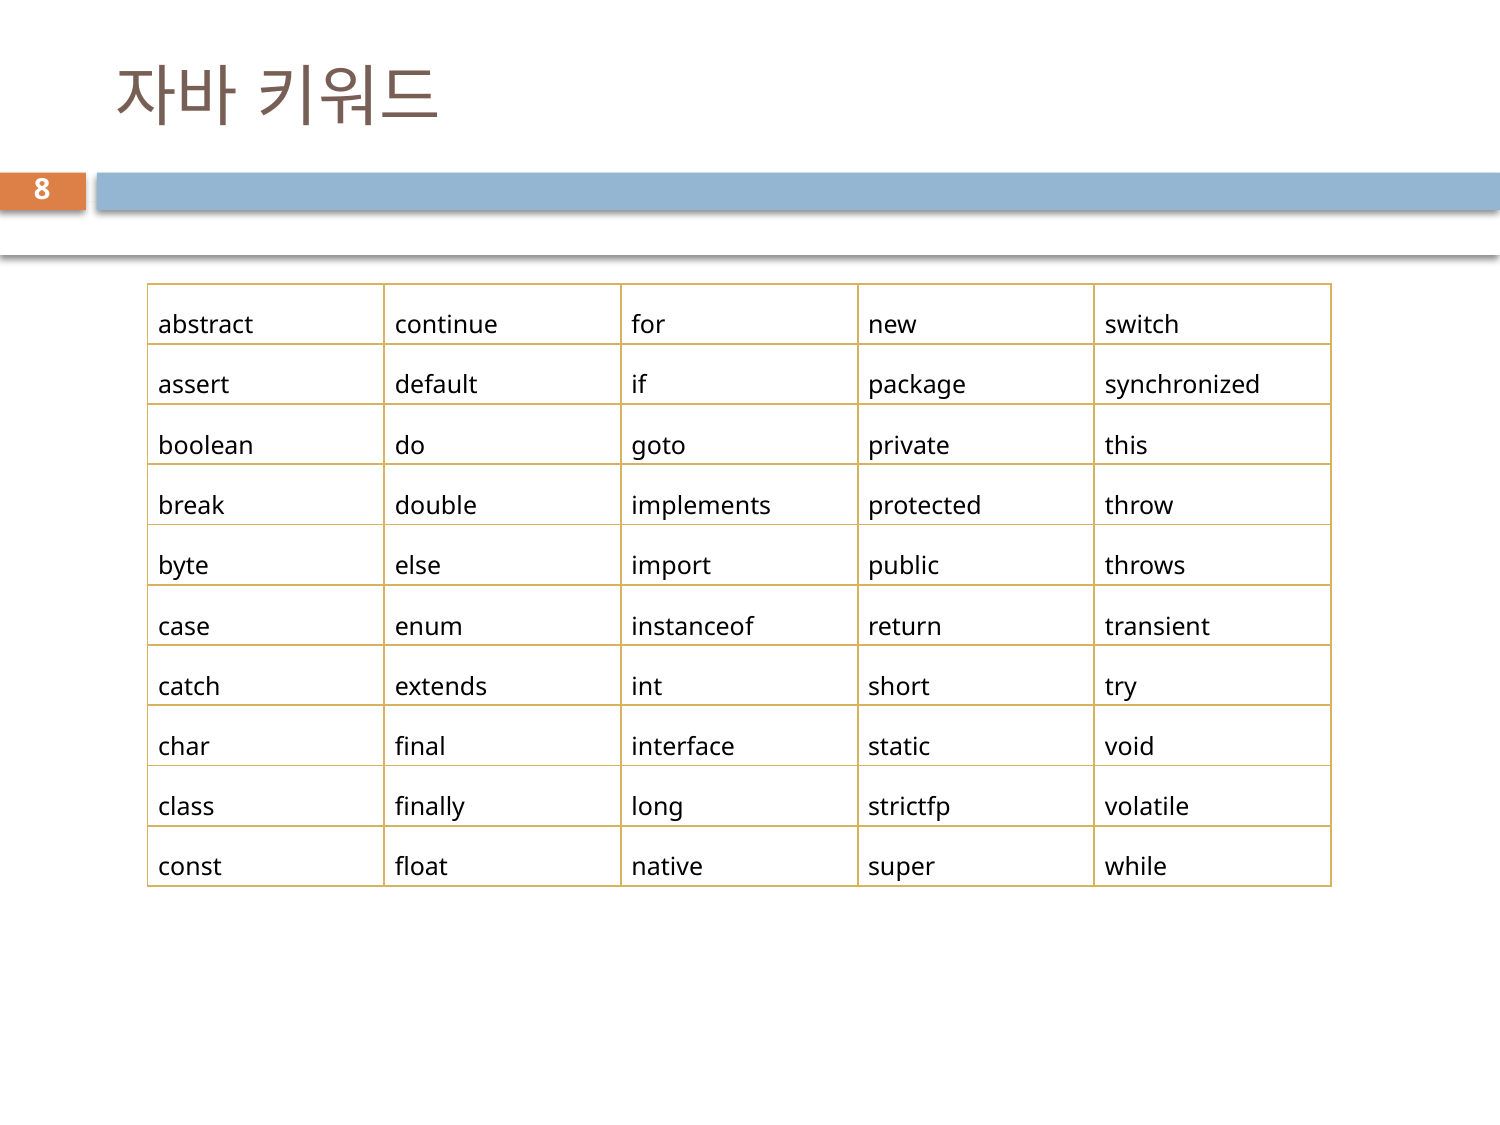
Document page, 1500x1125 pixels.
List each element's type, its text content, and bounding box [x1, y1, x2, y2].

table_cell this [1095, 405, 1330, 463]
table_cell native [622, 827, 857, 885]
table_cell do [385, 405, 620, 463]
table_cell strictfp [859, 766, 1093, 825]
table_cell if [622, 345, 857, 403]
table_cell boolean [148, 405, 383, 463]
table_cell throw [1095, 465, 1330, 524]
table_cell break [148, 465, 383, 524]
table_cell package [859, 345, 1093, 403]
table_header abstract [148, 285, 383, 343]
table_cell import [622, 525, 857, 584]
table_header switch [1095, 285, 1330, 343]
table_cell default [385, 345, 620, 403]
table_cell final [385, 706, 620, 765]
table_cell assert [148, 345, 383, 403]
table_cell case [148, 586, 383, 644]
table_cell enum [385, 586, 620, 644]
table_cell private [859, 405, 1093, 463]
table_cell interface [622, 706, 857, 765]
table_cell volatile [1095, 766, 1330, 825]
table_cell char [148, 706, 383, 765]
table_cell goto [622, 405, 857, 463]
table_cell float [385, 827, 620, 885]
table_header new [859, 285, 1093, 343]
table_cell double [385, 465, 620, 524]
table_cell implements [622, 465, 857, 524]
table_cell extends [385, 646, 620, 704]
table_cell synchronized [1095, 345, 1330, 403]
title 자바 키워드 [100, 75, 1438, 149]
table_cell super [859, 827, 1093, 885]
table_cell void [1095, 706, 1330, 765]
table_cell int [622, 646, 857, 704]
table_header for [622, 285, 857, 343]
text_box [0, 0, 1500, 75]
table_cell static [859, 706, 1093, 765]
table_cell return [859, 586, 1093, 644]
table_cell instanceof [622, 586, 857, 644]
table_cell throws [1095, 525, 1330, 584]
table_cell protected [859, 465, 1093, 524]
slide_number 8 [0, 170, 87, 211]
table_cell public [859, 525, 1093, 584]
table_cell while [1095, 827, 1330, 885]
table_cell byte [148, 525, 383, 584]
table_header continue [385, 285, 620, 343]
table_cell const [148, 827, 383, 885]
table_cell long [622, 766, 857, 825]
table_cell short [859, 646, 1093, 704]
table_cell catch [148, 646, 383, 704]
table_cell finally [385, 766, 620, 825]
table_cell transient [1095, 586, 1330, 644]
table_cell try [1095, 646, 1330, 704]
table_cell class [148, 766, 383, 825]
table_cell else [385, 525, 620, 584]
